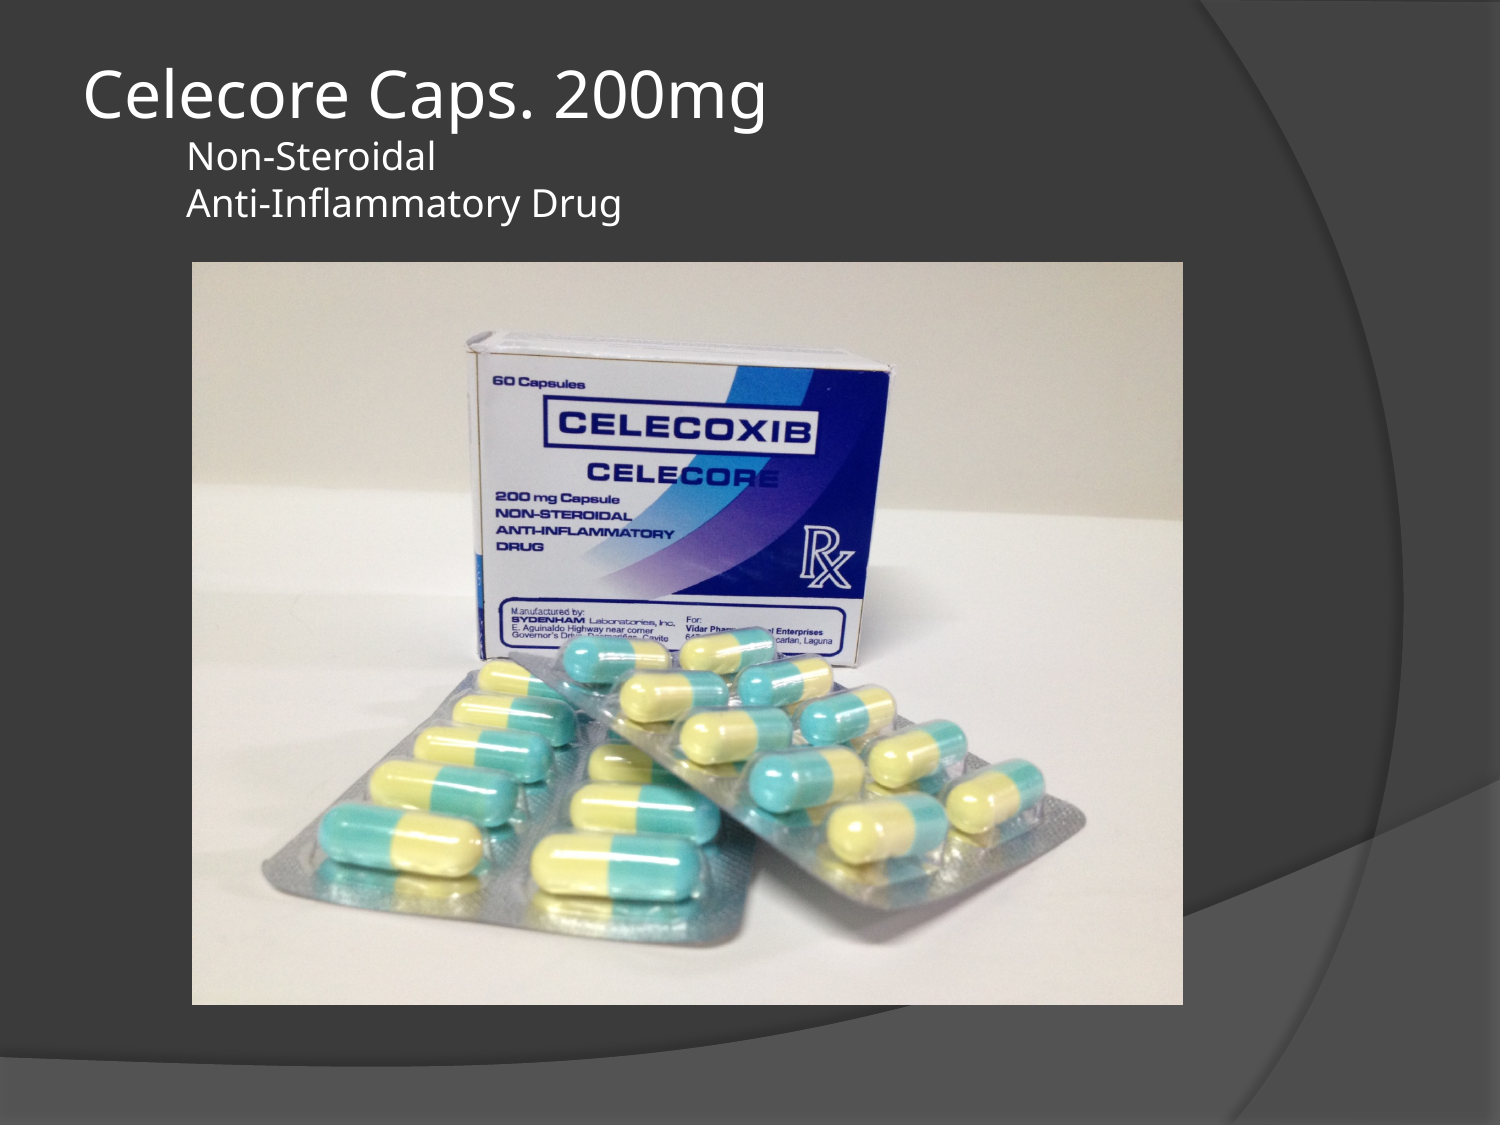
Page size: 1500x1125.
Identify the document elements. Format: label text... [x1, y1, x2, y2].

title Celecore Caps. 200mg Non-Steroidal Anti-Inflammatory Drug [75, 45, 1300, 233]
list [192, 262, 1183, 1006]
